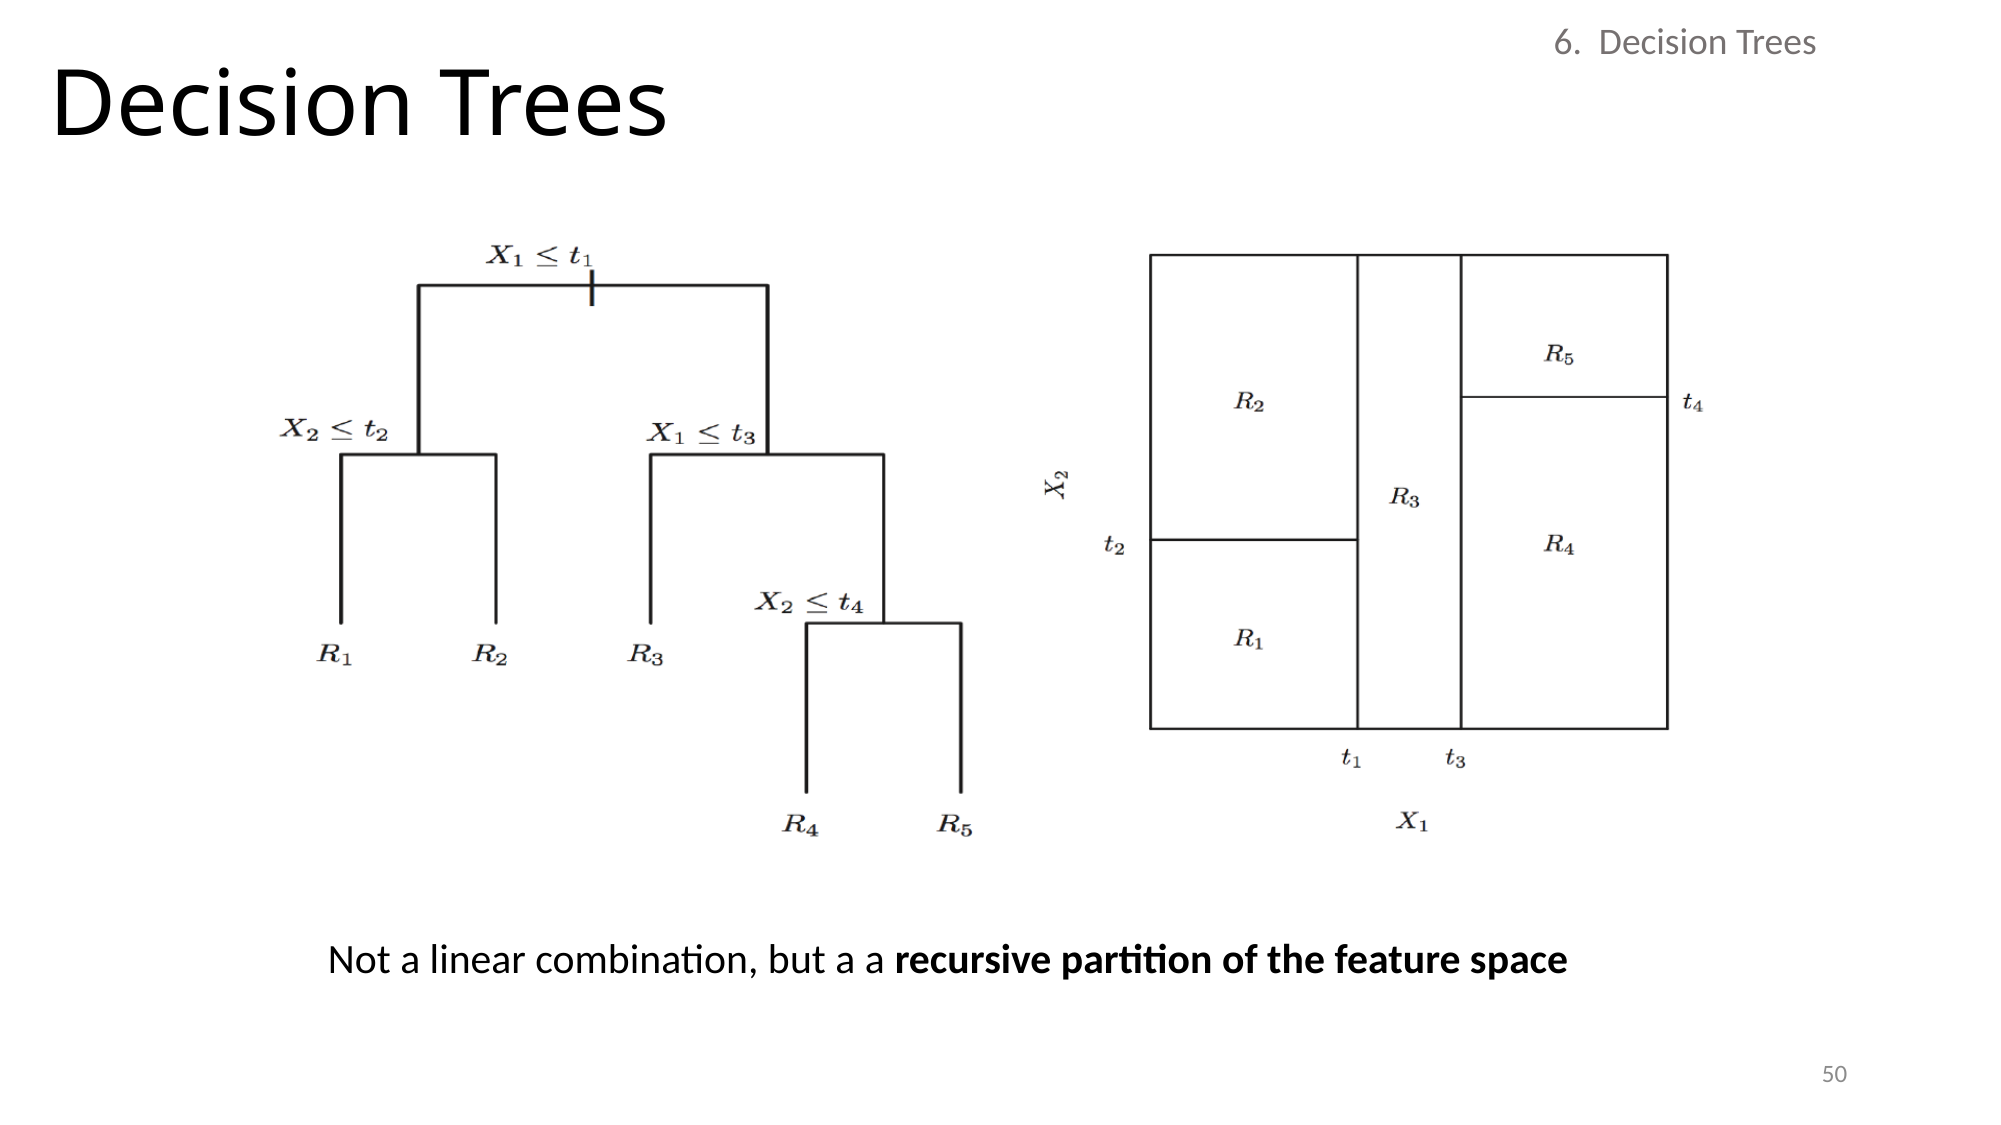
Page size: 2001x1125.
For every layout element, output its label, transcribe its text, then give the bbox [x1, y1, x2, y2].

list Not a linear combination, but a a recursive partition of the feature space [312, 929, 1687, 1008]
text_box 6. Decision Trees [1538, 10, 1832, 70]
slide_number 50 [1412, 1042, 1863, 1103]
picture [261, 210, 1739, 868]
title Decision Trees [34, 0, 1760, 215]
